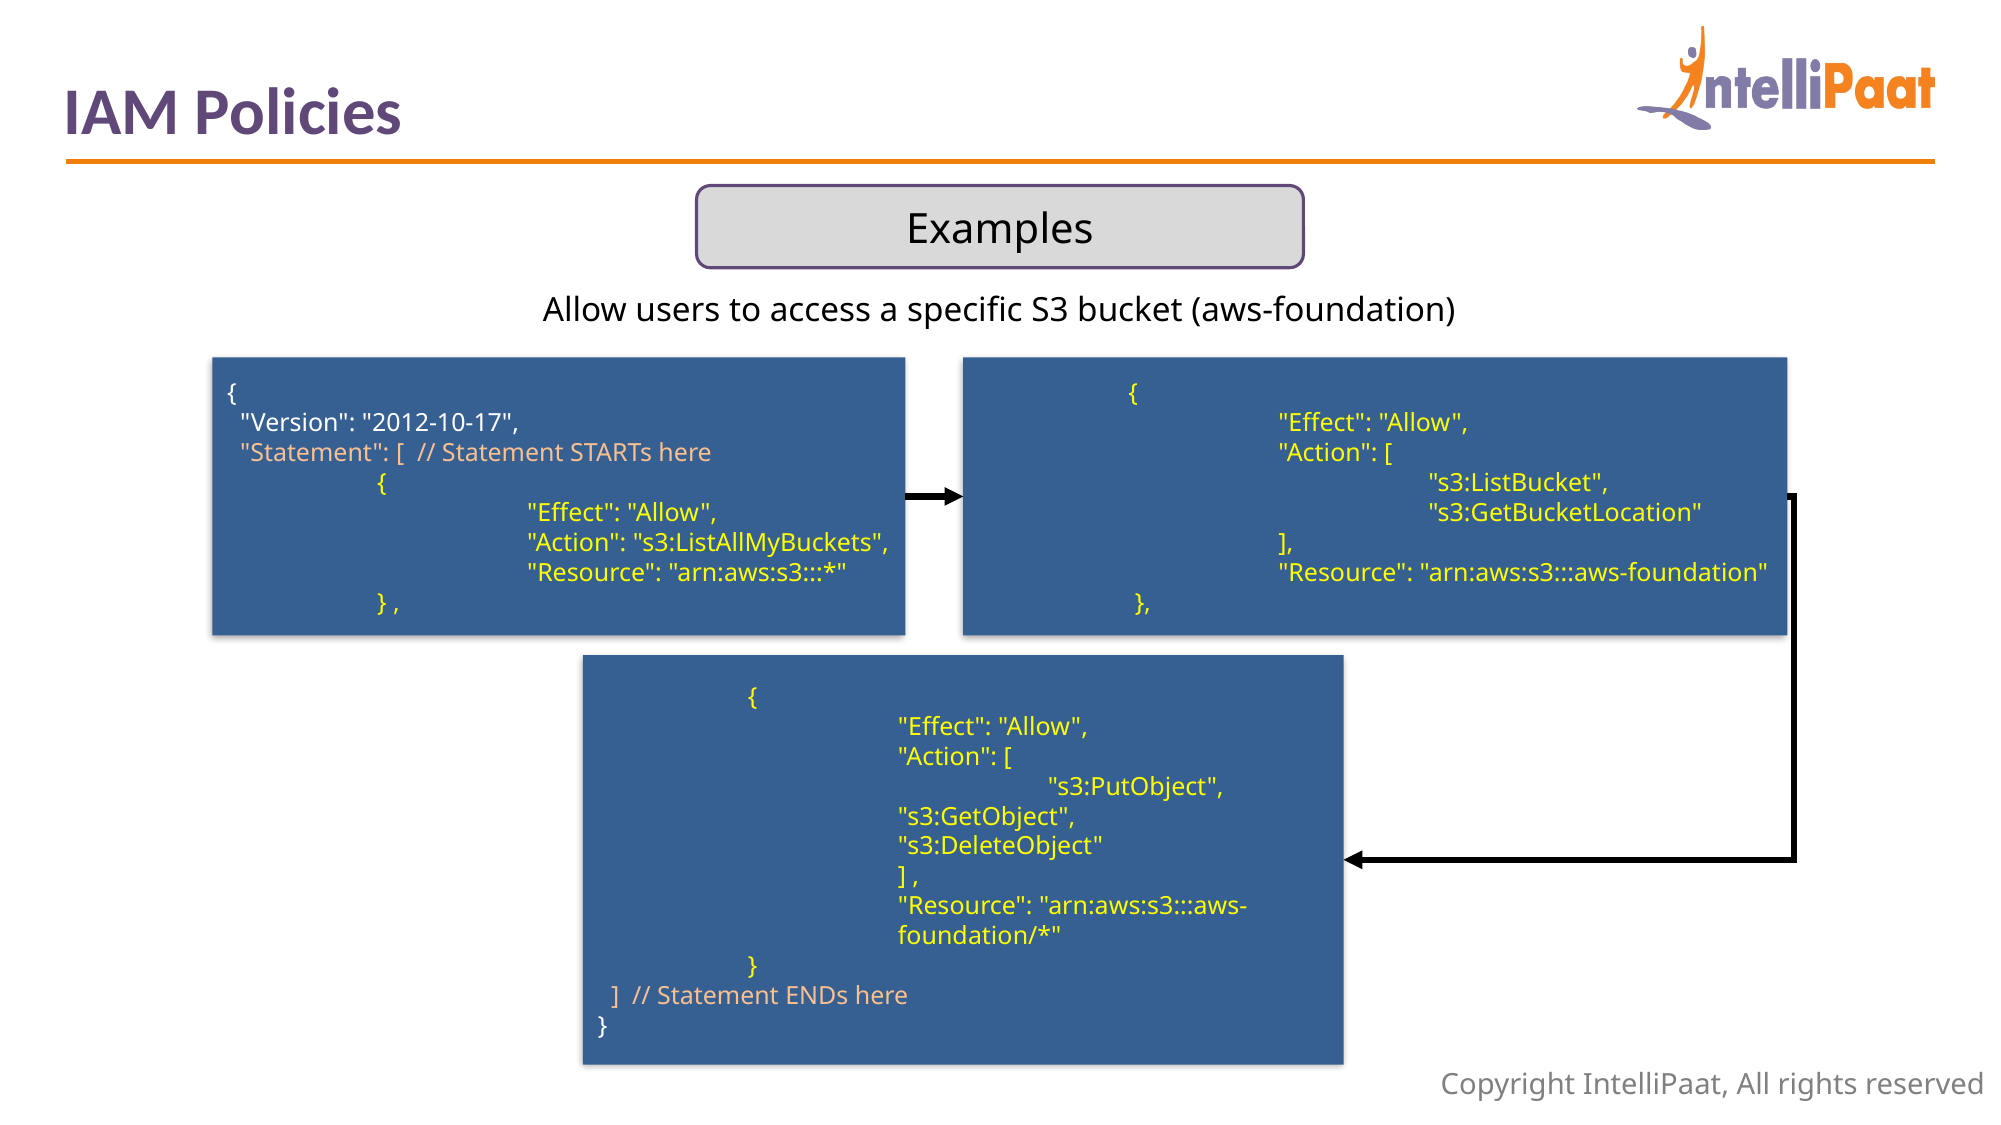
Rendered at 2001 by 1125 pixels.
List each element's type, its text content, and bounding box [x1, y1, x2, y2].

text_box { "Version": "2012-10-17", "Statement": [ // Statement STARTs here { "Effect": "Allow", "Action": "s3:ListAllMyBuckets", "Resource": "arn:aws:s3:::*" } , [212, 357, 906, 636]
text_box Examples [695, 184, 1305, 269]
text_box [1343, 496, 1788, 860]
text_box IAM Policies [48, 60, 450, 156]
text_box { "Effect": "Allow", "Action": [ "s3:PutObject", "s3:GetObject", "s3:DeleteObject" ] , "Resource": "arn:aws:s3:::aws- foundation/*" } ] // Statement ENDs here } [582, 655, 1344, 1065]
text_box { "Effect": "Allow", "Action": [ "s3:ListBucket", "s3:GetBucketLocation" ], "Resource": "arn:aws:s3:::aws-foundation" }, [963, 357, 1788, 636]
picture [1637, 26, 1935, 130]
text_box Allow users to access a specific S3 bucket (aws-foundation) [505, 281, 1494, 349]
